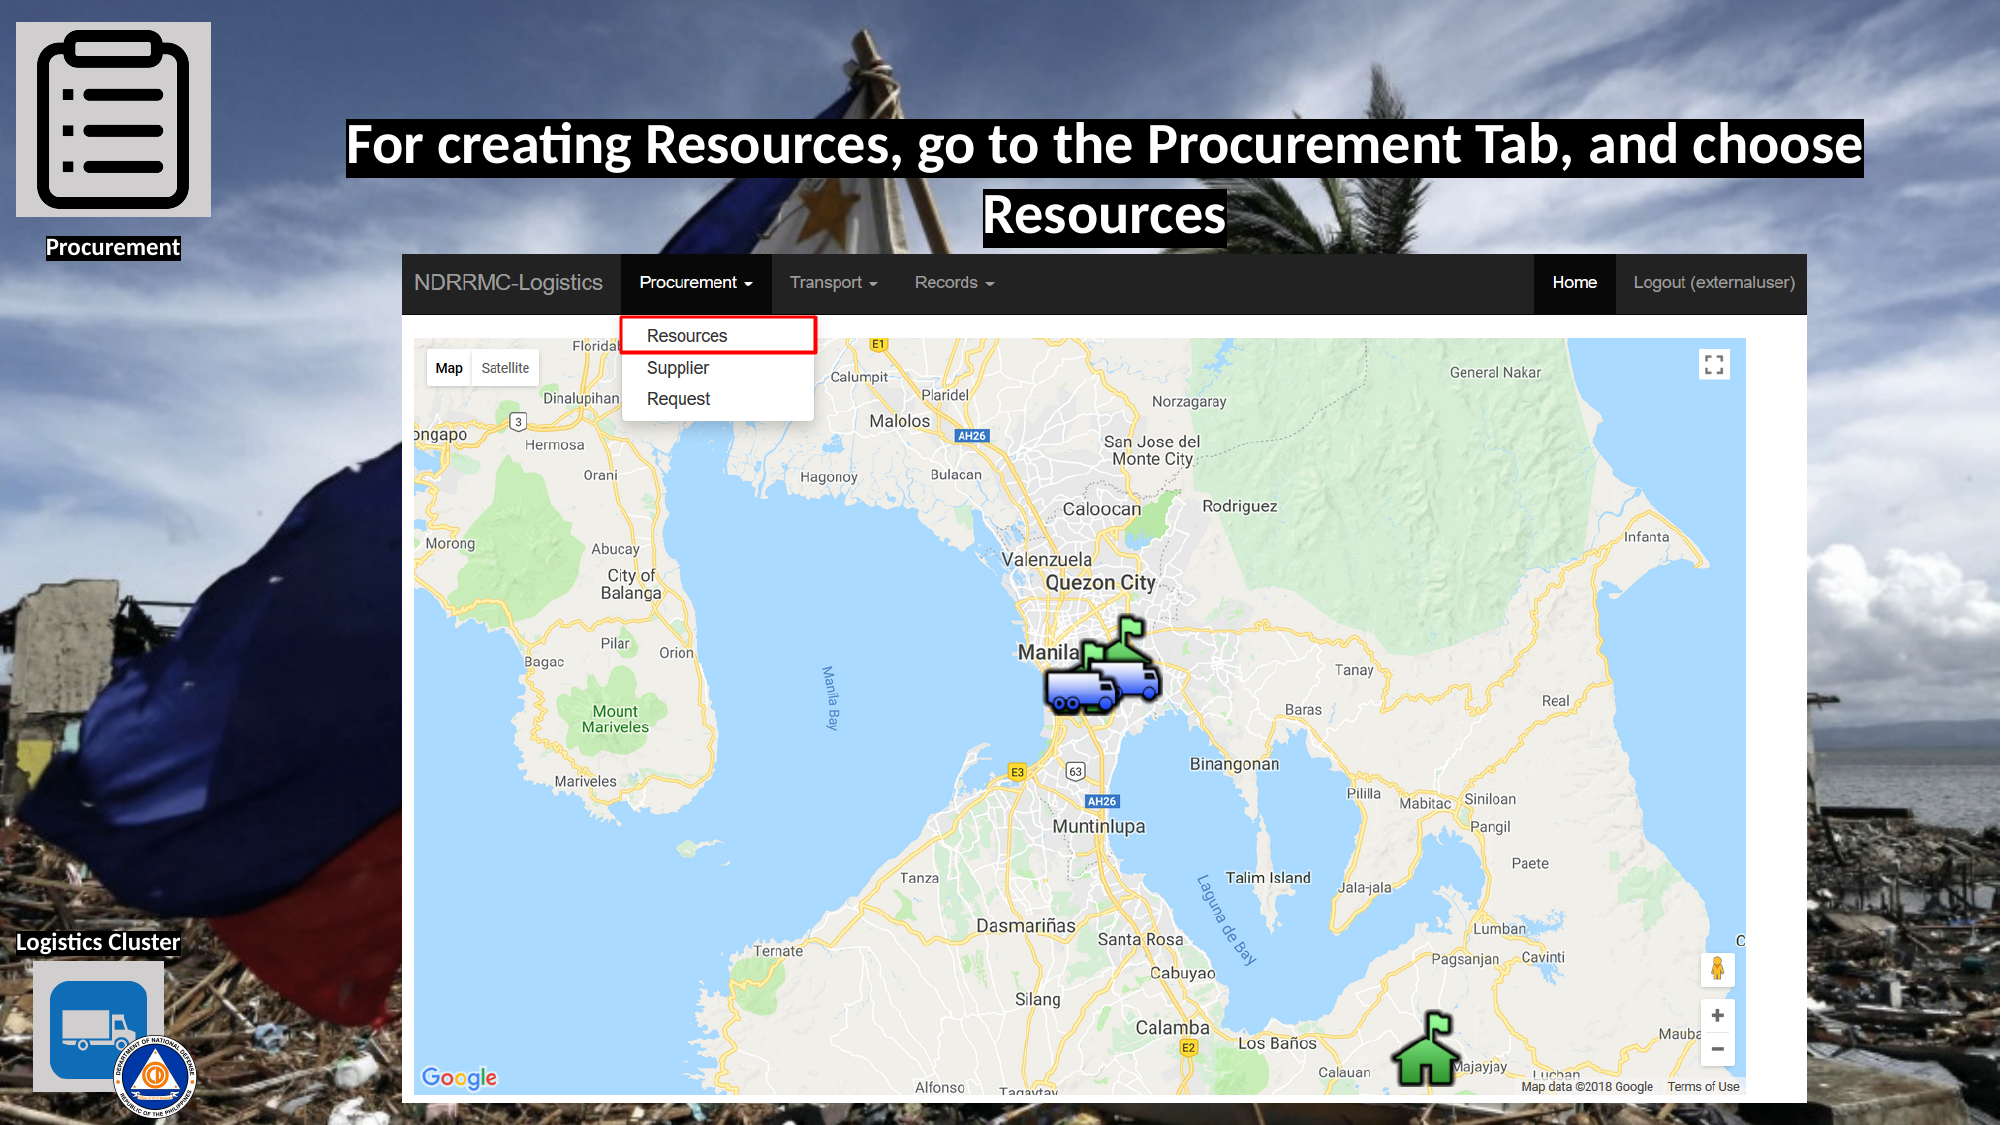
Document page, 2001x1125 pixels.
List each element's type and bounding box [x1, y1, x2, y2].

text_box [16, 23, 210, 269]
picture [0, 0, 2000, 1125]
text_box [0, 917, 206, 1120]
